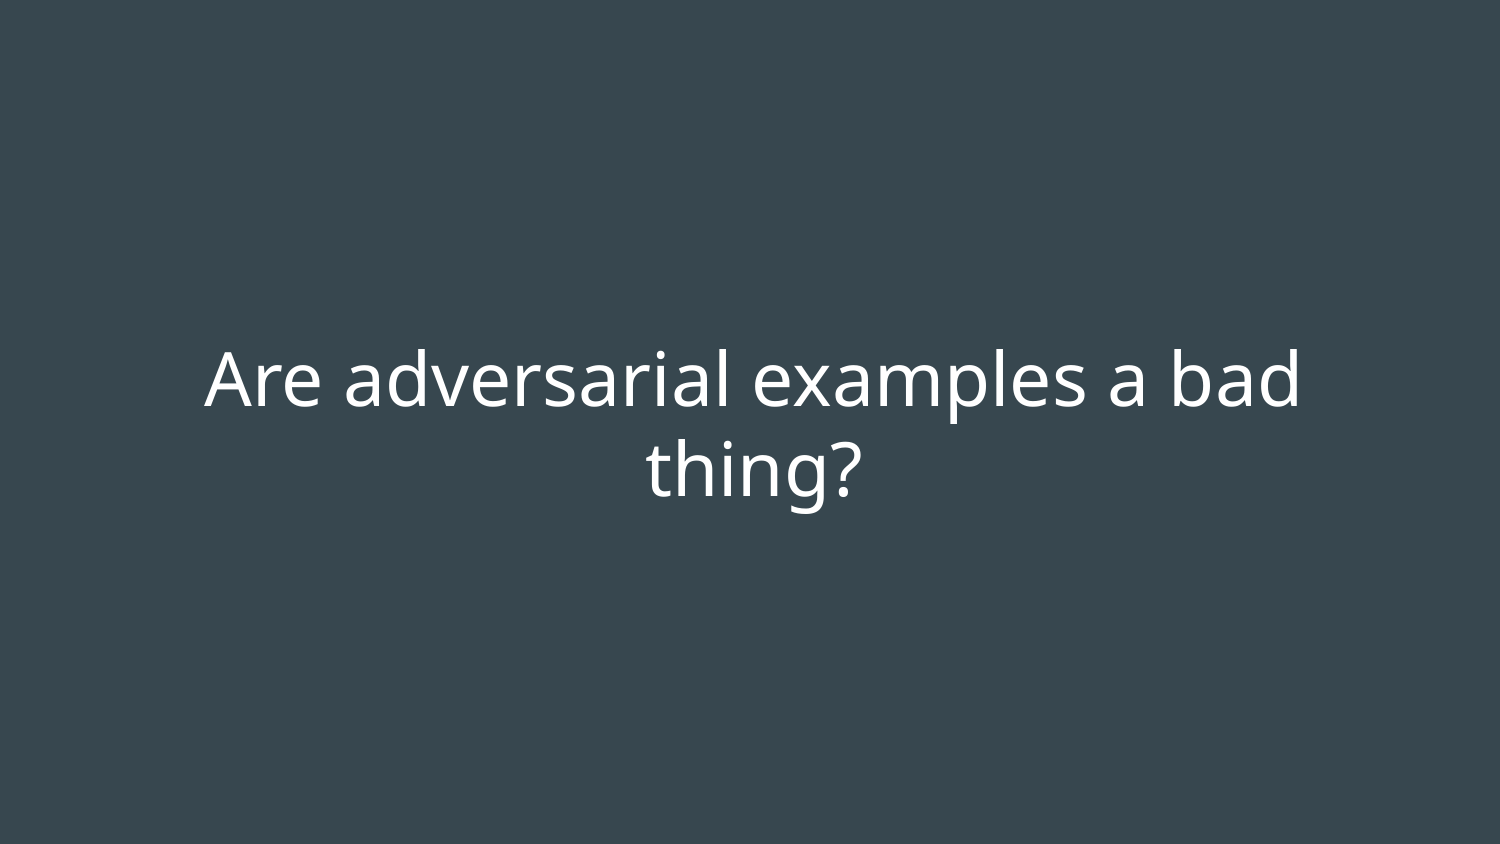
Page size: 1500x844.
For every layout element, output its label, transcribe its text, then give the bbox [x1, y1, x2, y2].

title Are adversarial examples a bad thing? [110, 351, 1399, 493]
